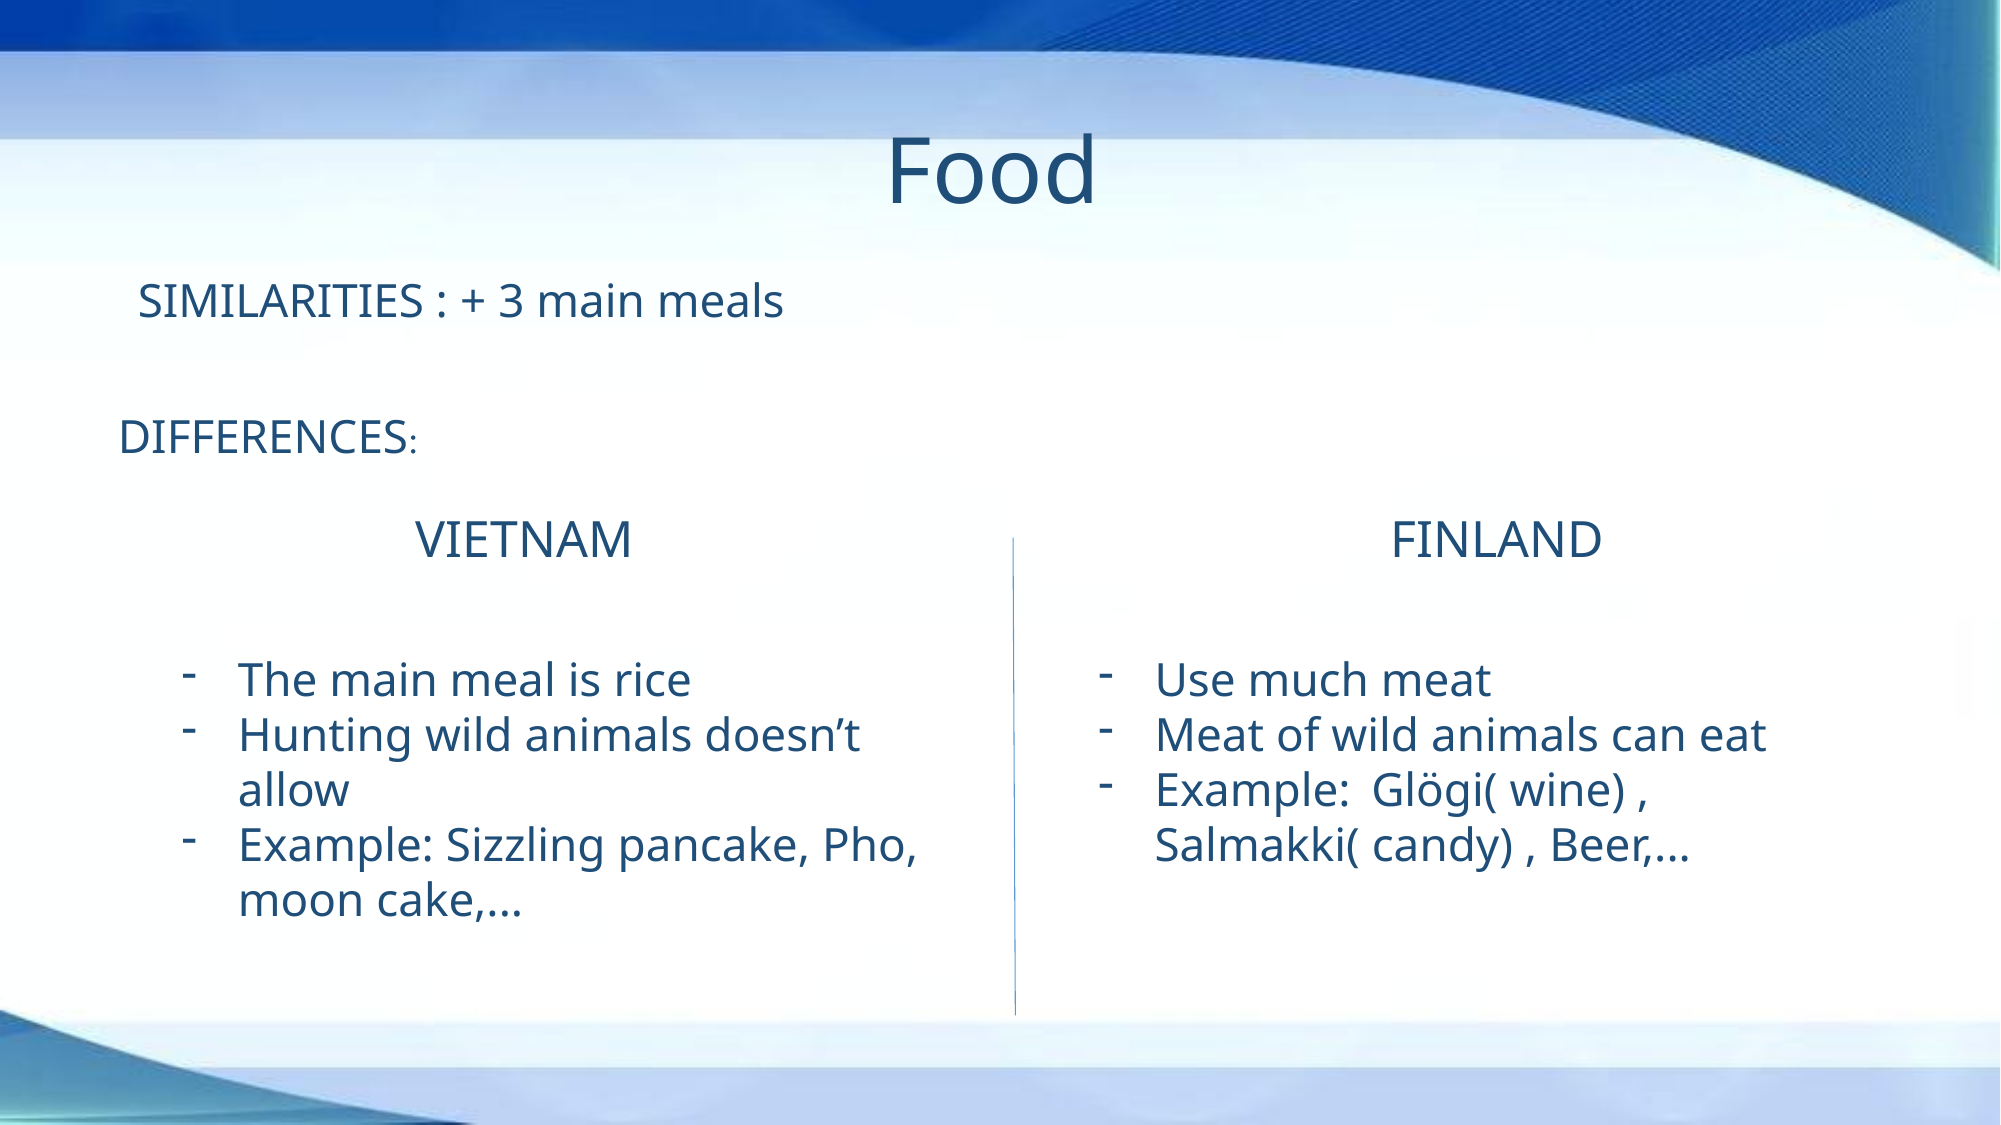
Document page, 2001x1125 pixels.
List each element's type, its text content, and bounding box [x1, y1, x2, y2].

picture [0, 0, 2001, 1125]
text_box DIFFERENCES: [103, 400, 434, 471]
text_box FINLAND [1375, 499, 1620, 575]
text_box The main meal is rice Hunting wild animals doesn’t allow Example: Sizzling pancake, Pho, moon cake,... [166, 643, 992, 994]
title Food [701, 83, 1283, 264]
text_box Use much meat Meat of wild animals can eat Example: Glögi( wine) , Salmakki( candy) , Beer,... [1083, 643, 1933, 939]
text_box SIMILARITIES : + 3 main meals [123, 264, 1417, 394]
text_box VIETNAM [401, 499, 649, 575]
